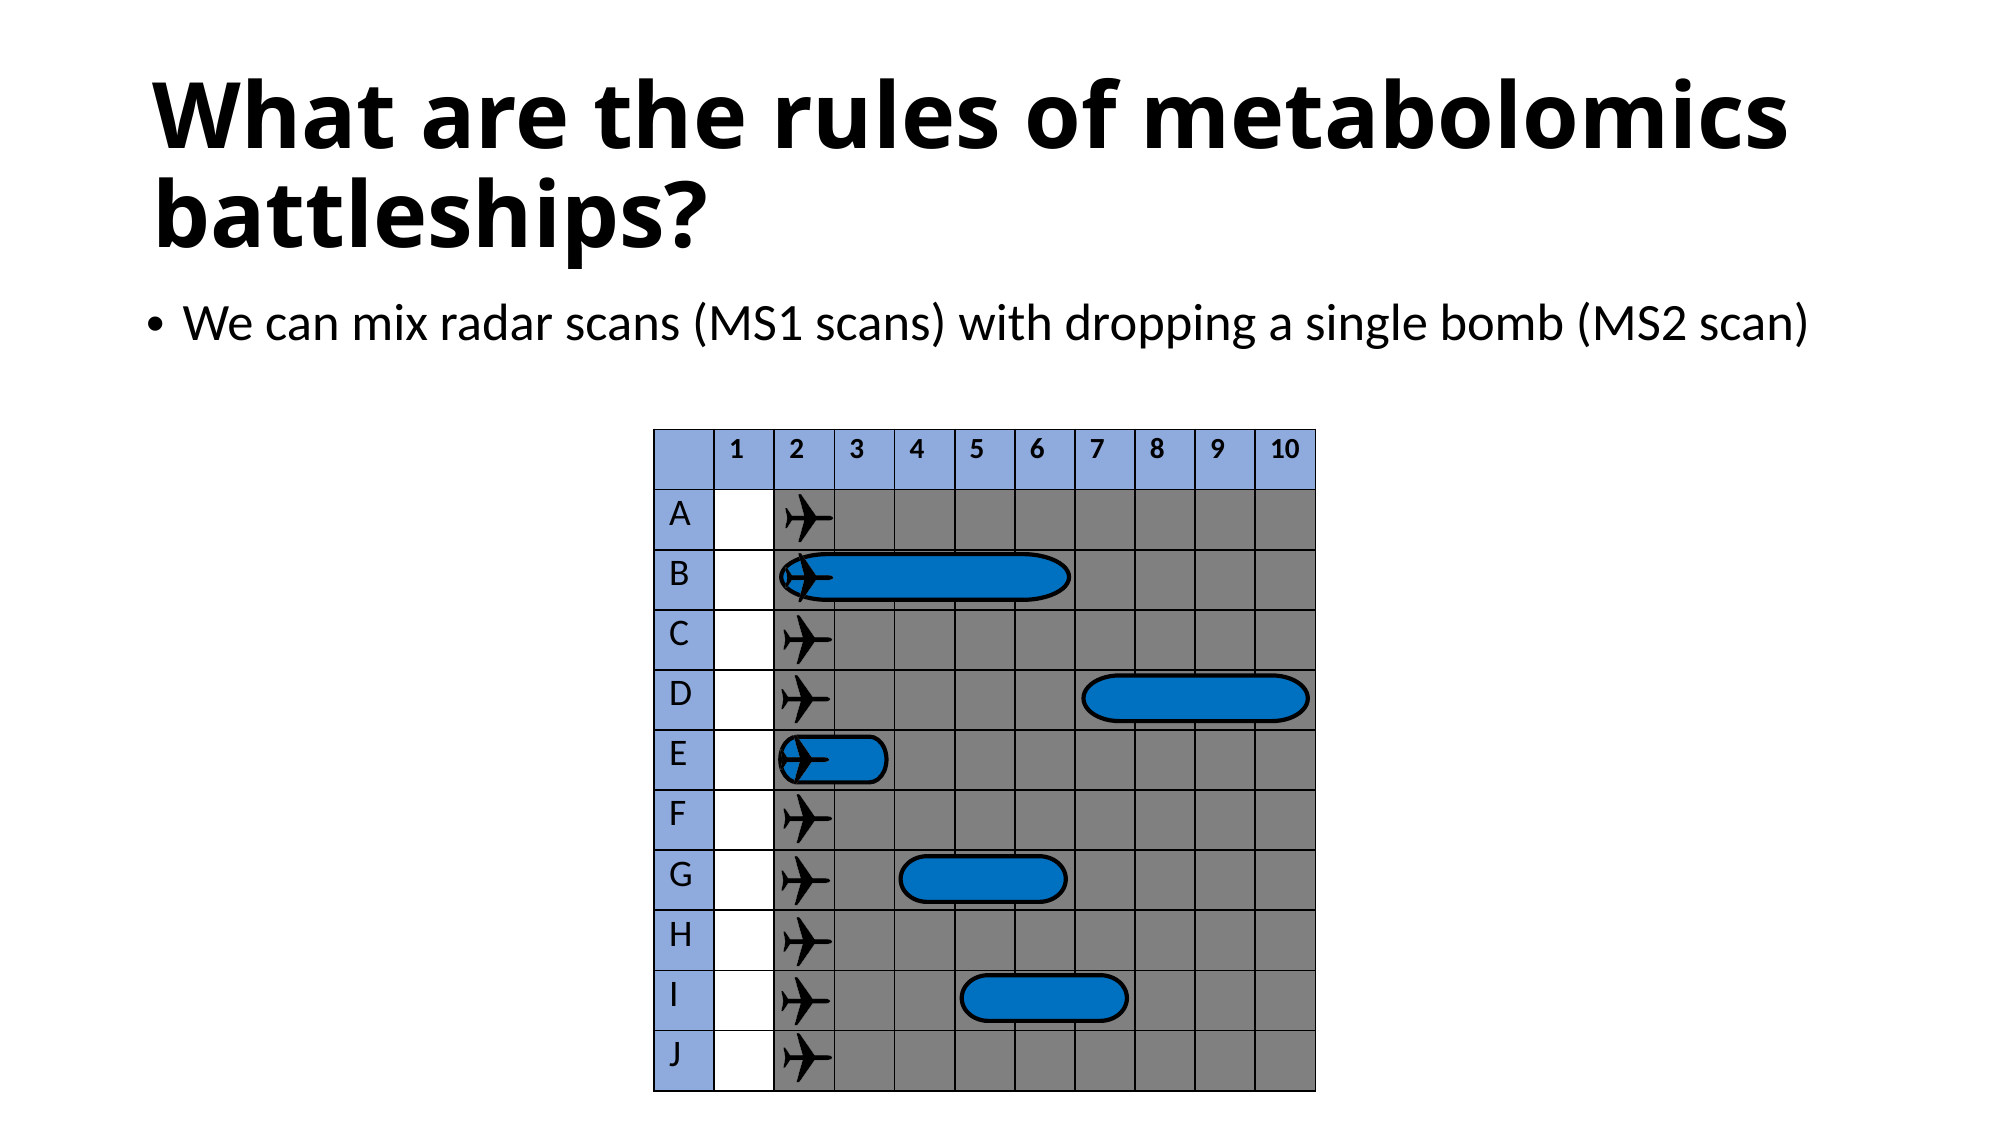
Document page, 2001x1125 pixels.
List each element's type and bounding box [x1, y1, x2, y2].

table_cell [655, 851, 713, 909]
table_cell [895, 911, 954, 970]
table_header [1256, 430, 1315, 489]
table_cell [1256, 671, 1315, 729]
table_cell [1076, 851, 1134, 909]
table_cell [1076, 551, 1134, 609]
table_cell [1196, 851, 1254, 909]
table_cell [1196, 911, 1254, 970]
table_cell [835, 911, 894, 970]
table_cell [835, 791, 894, 849]
table_cell [655, 551, 713, 609]
table_cell [956, 851, 1014, 855]
table_cell [715, 791, 773, 849]
table_cell [835, 971, 894, 1030]
table_cell [655, 490, 713, 549]
table_cell [715, 971, 773, 1030]
table_cell [715, 731, 773, 789]
table_cell [895, 971, 954, 1030]
table_cell [1136, 731, 1194, 789]
table_cell [655, 1031, 713, 1090]
table_cell [1136, 551, 1194, 609]
table_cell [895, 791, 954, 849]
table_cell [715, 551, 773, 609]
table_cell [1076, 490, 1134, 549]
table_cell [835, 671, 894, 729]
table_cell [1256, 851, 1315, 909]
table_cell [1136, 490, 1194, 549]
table_cell [1076, 971, 1134, 1030]
table_cell [1076, 911, 1134, 970]
table_header [835, 430, 894, 489]
table_cell [1196, 490, 1254, 549]
table_cell [1136, 791, 1194, 849]
text_box [899, 855, 1067, 903]
table_cell [1256, 611, 1315, 669]
table_cell [1016, 1031, 1074, 1090]
table_cell [1256, 971, 1315, 1030]
table_cell [1016, 671, 1074, 729]
table_cell [1256, 490, 1315, 549]
table_cell [835, 601, 894, 609]
table_cell [1076, 791, 1134, 849]
table_cell [895, 671, 954, 729]
text_box [778, 492, 1071, 1084]
table_cell [715, 911, 773, 970]
table_cell [835, 731, 894, 789]
table_cell [1136, 851, 1194, 909]
table_cell [1256, 1031, 1315, 1090]
table_cell [835, 611, 894, 669]
table_cell [1256, 551, 1315, 609]
table_cell [956, 1031, 1014, 1090]
table_cell [715, 490, 773, 549]
table_header [1136, 430, 1194, 489]
text_box [960, 974, 1128, 1022]
table_cell [895, 731, 954, 789]
table_cell [956, 903, 1014, 909]
table_cell [895, 601, 954, 609]
table_cell [655, 731, 713, 789]
table_cell [655, 971, 713, 1030]
table_cell [715, 671, 773, 729]
table_cell [655, 911, 713, 970]
table_cell [1016, 851, 1074, 909]
table_header [956, 430, 1014, 489]
table_cell [956, 671, 1014, 729]
table_cell [655, 611, 713, 669]
table_header [1016, 430, 1074, 489]
table_cell [1256, 791, 1315, 849]
table_cell [895, 611, 954, 669]
table_cell [835, 851, 894, 909]
table_cell [1136, 1031, 1194, 1090]
table_header [775, 430, 834, 489]
table_header [895, 430, 954, 489]
title [137, 59, 1863, 278]
table_cell [895, 490, 954, 549]
table_cell [835, 1031, 894, 1090]
table_cell [895, 851, 954, 909]
table_cell [1136, 911, 1194, 970]
table_cell [835, 490, 894, 549]
table_header [1196, 430, 1254, 489]
table_cell [655, 671, 713, 729]
table_cell [956, 490, 1014, 549]
table_cell [1076, 671, 1134, 729]
table_cell [1076, 611, 1134, 669]
table_cell [1196, 723, 1254, 729]
table_cell [1196, 971, 1254, 1030]
table_cell [1076, 1031, 1134, 1090]
table_cell [956, 791, 1014, 849]
table_cell [715, 851, 773, 909]
table_cell [1016, 611, 1074, 669]
table_cell [1256, 731, 1315, 789]
table_cell [1136, 723, 1194, 729]
table_cell [1016, 490, 1074, 549]
table_header [655, 430, 713, 489]
table_cell [1136, 611, 1194, 669]
text_box [131, 294, 1929, 396]
table_cell [956, 971, 1014, 1030]
table_cell [956, 611, 1014, 669]
table_cell [715, 1031, 773, 1090]
table_cell [1196, 551, 1254, 609]
table_cell [895, 1031, 954, 1090]
table_cell [715, 611, 773, 669]
table_cell [956, 731, 1014, 789]
table_cell [956, 601, 1014, 609]
table_cell [1196, 791, 1254, 849]
table_cell [775, 1031, 834, 1090]
table_cell [1016, 791, 1074, 849]
table_cell [1076, 731, 1134, 789]
table_cell [956, 911, 1014, 970]
table_header [715, 430, 773, 489]
table_cell [1016, 551, 1074, 609]
table_cell [1196, 731, 1254, 789]
table_cell [655, 791, 713, 849]
table_cell [1016, 731, 1074, 789]
table_header [1076, 430, 1134, 489]
table_cell [1256, 911, 1315, 970]
table_cell [1016, 911, 1074, 970]
table_cell [1196, 1031, 1254, 1090]
text_box [1082, 674, 1309, 723]
table_cell [1196, 611, 1254, 669]
table_cell [1016, 1022, 1074, 1030]
table_cell [1136, 971, 1194, 1030]
table_cell [775, 490, 834, 549]
